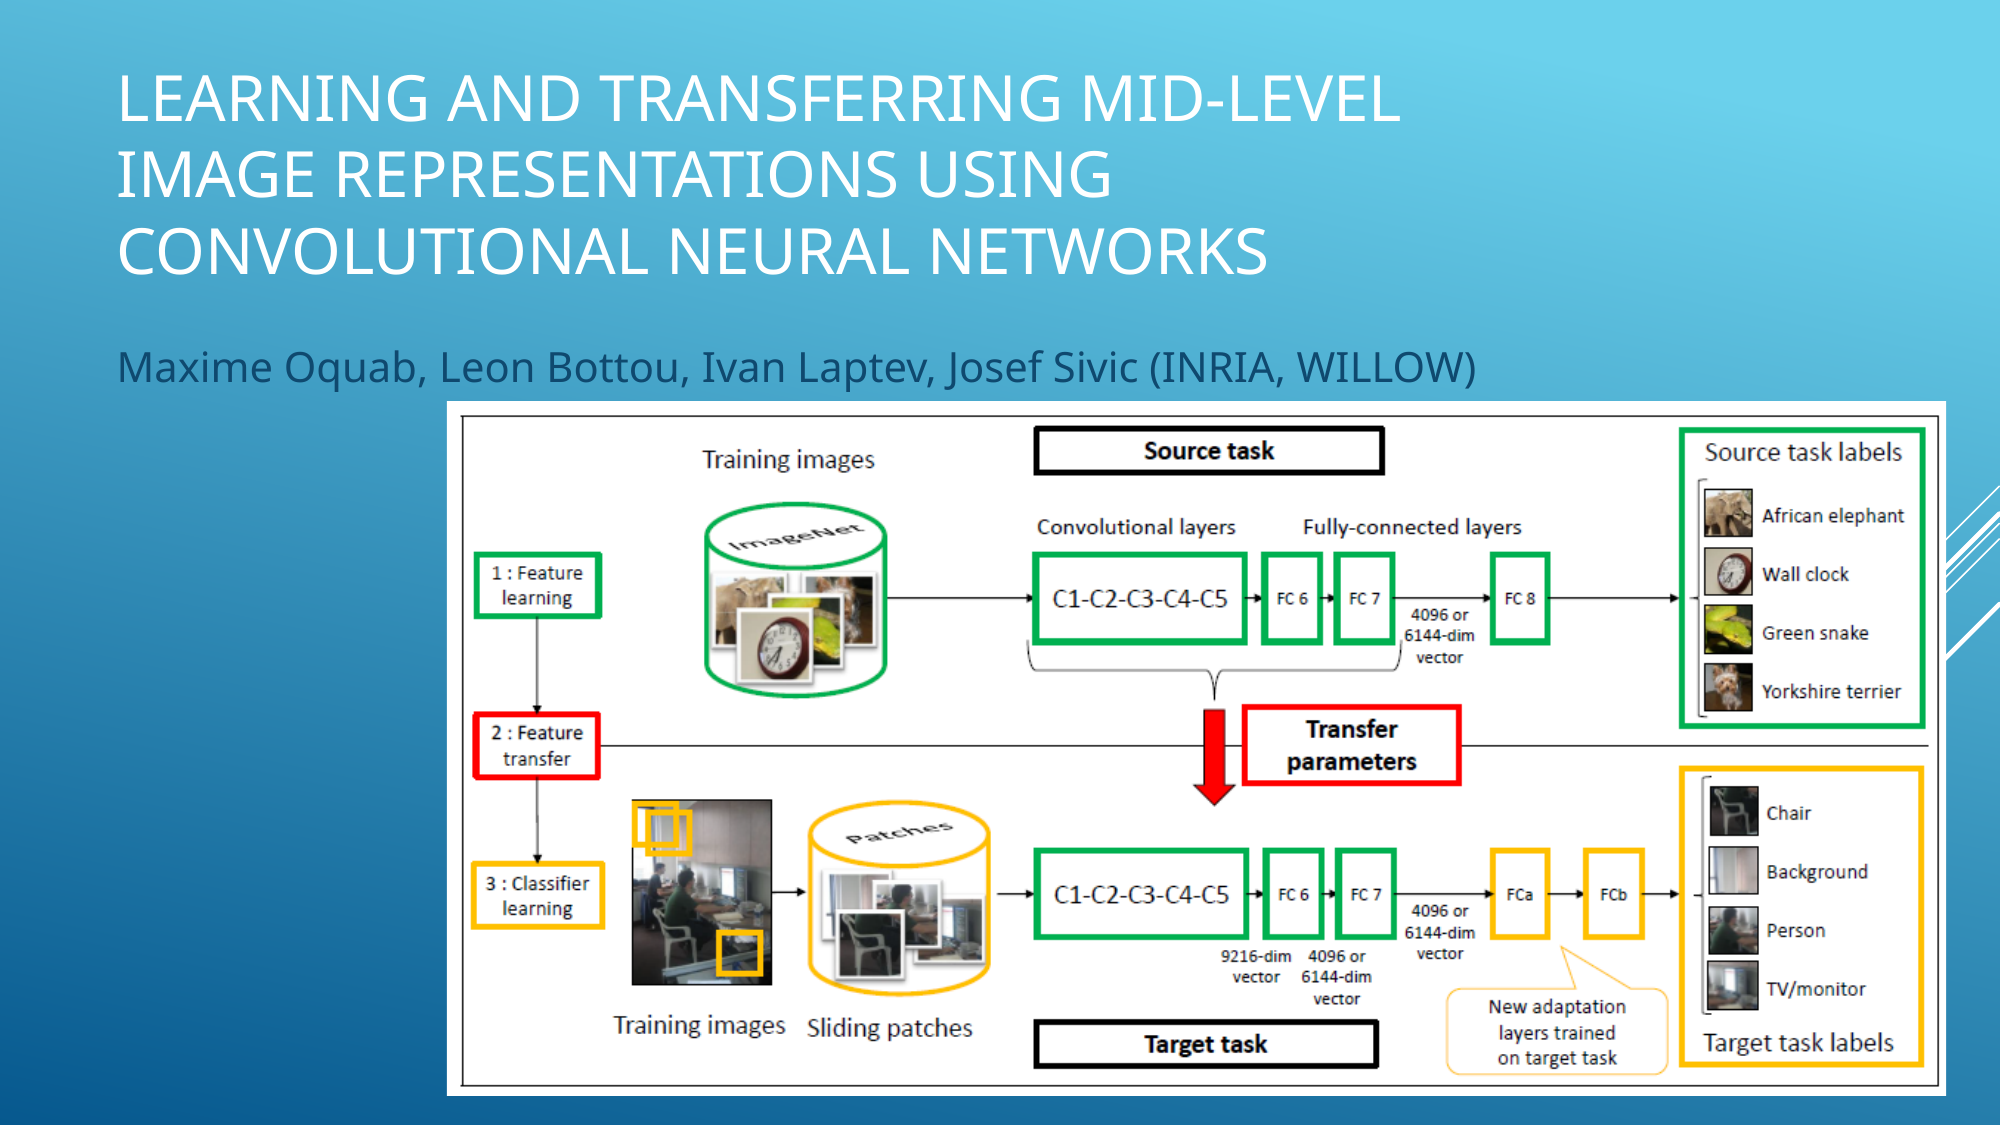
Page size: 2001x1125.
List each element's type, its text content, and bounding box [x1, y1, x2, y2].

list Maxime Oquab, Leon Bottou, Ivan Laptev, Josef Sivic (INRIA, WILLOW) [101, 313, 1502, 491]
picture [446, 401, 1947, 1096]
title Learning and Transferring Mid-level image representations using convolutional neural networks [101, 48, 1502, 296]
